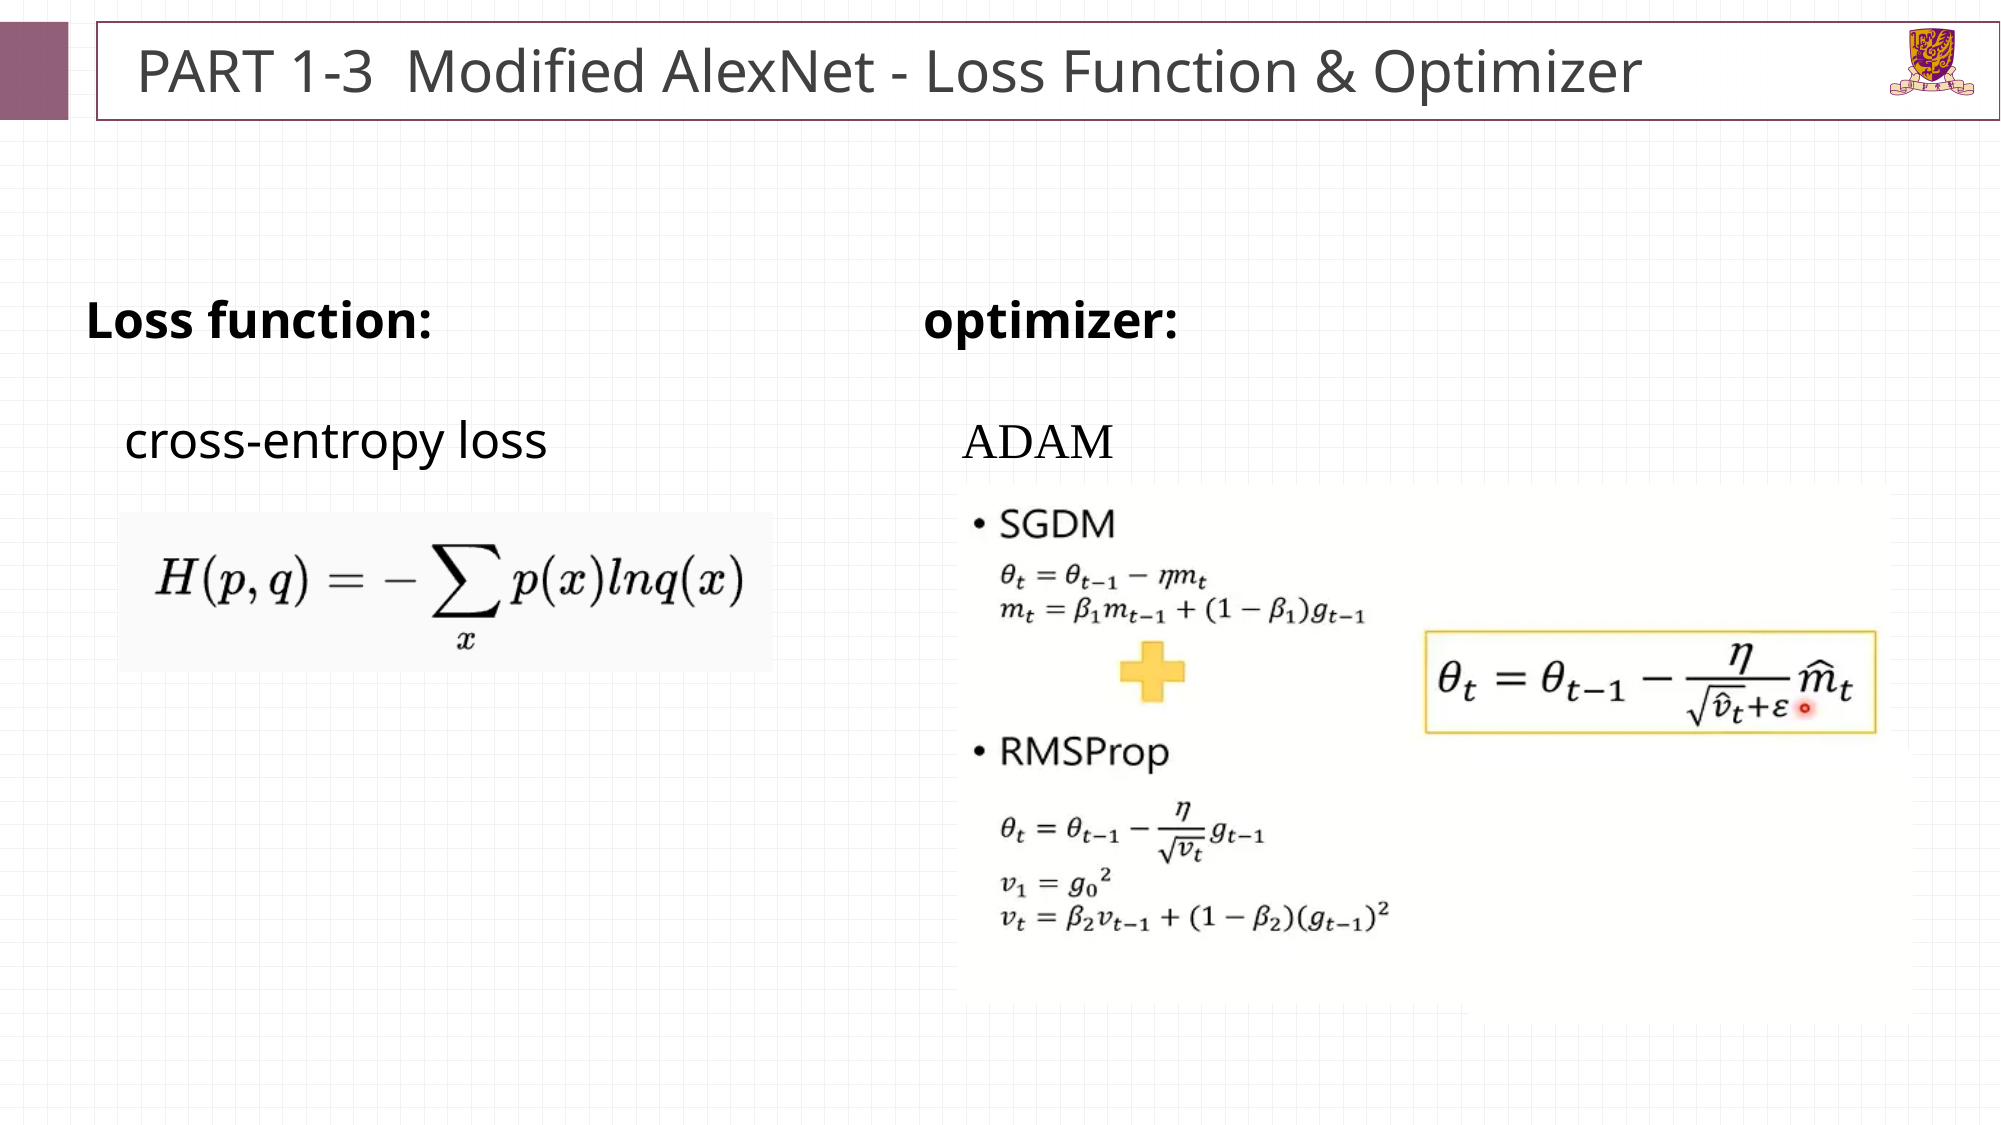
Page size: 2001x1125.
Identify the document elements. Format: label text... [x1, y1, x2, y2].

picture [119, 512, 773, 673]
text_box PART 1-3 Modified AlexNet - Loss Function & Optimizer [121, 34, 1864, 122]
text_box Loss function: cross-entropy loss [70, 281, 908, 701]
text_box optimizer: ADAM [908, 281, 1824, 701]
picture [1864, 25, 2000, 122]
picture [957, 484, 1913, 1024]
